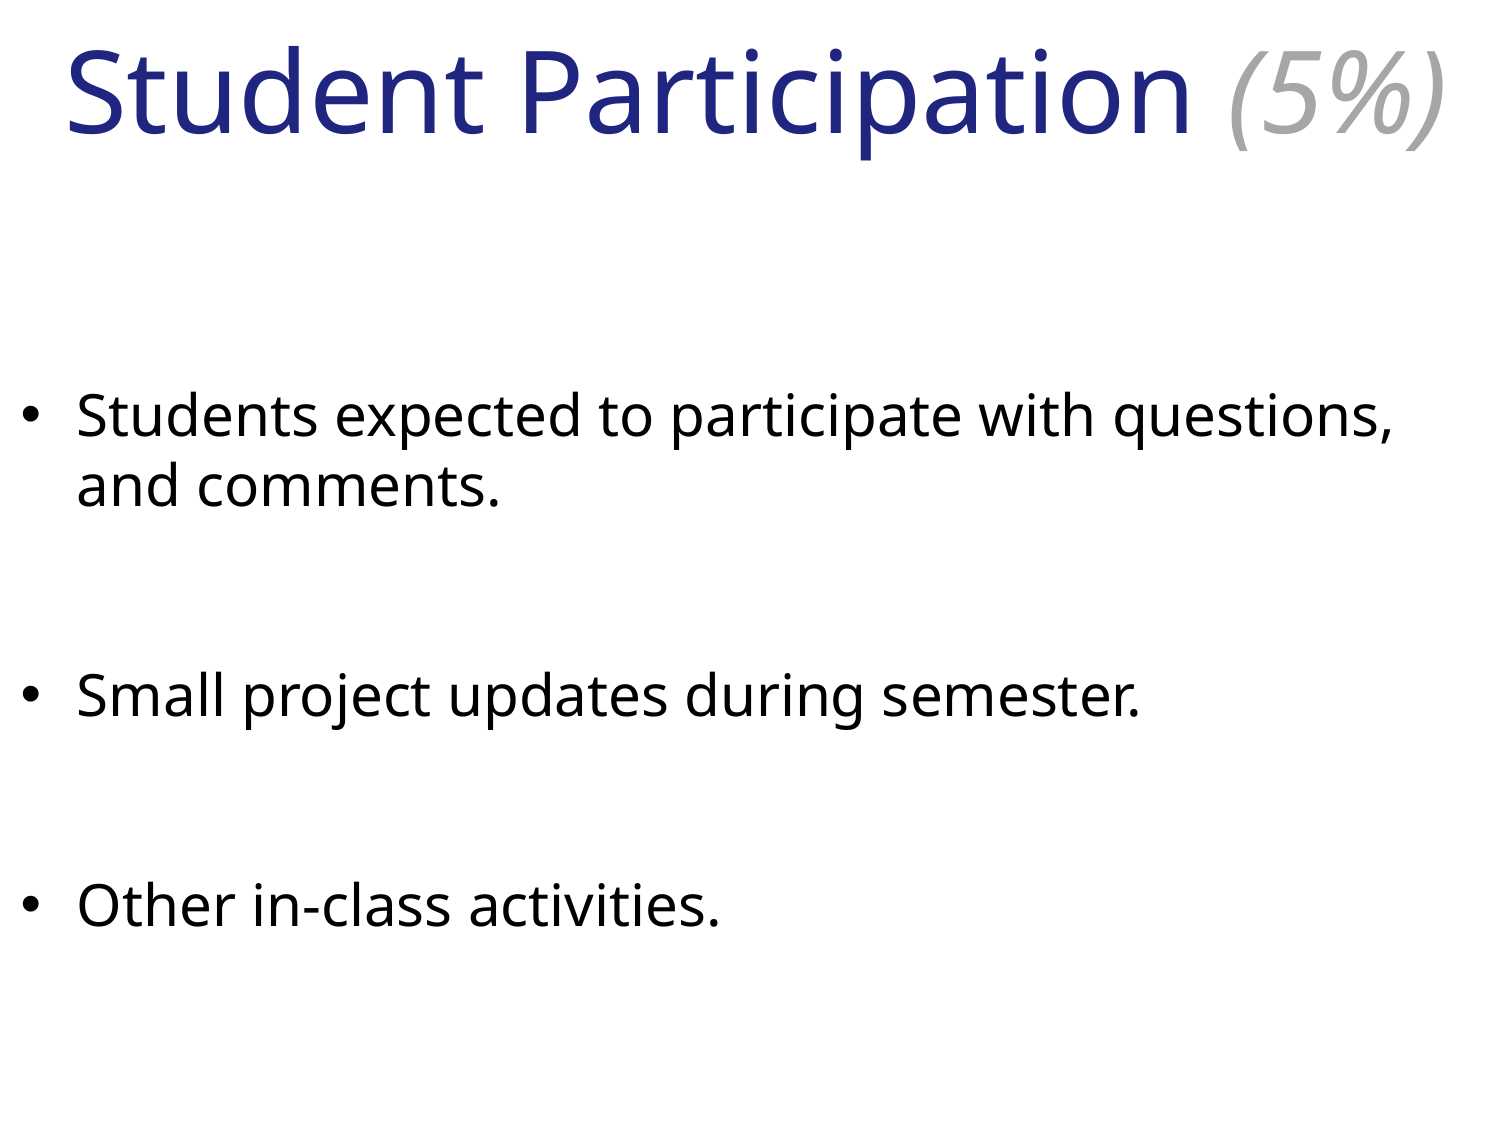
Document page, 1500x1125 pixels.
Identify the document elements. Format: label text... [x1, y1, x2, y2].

text_box Students expected to participate with questions, and comments. Small project updates during semester. Other in-class activities. [5, 160, 1500, 1016]
title Student Participation (5%) [6, 0, 1500, 160]
